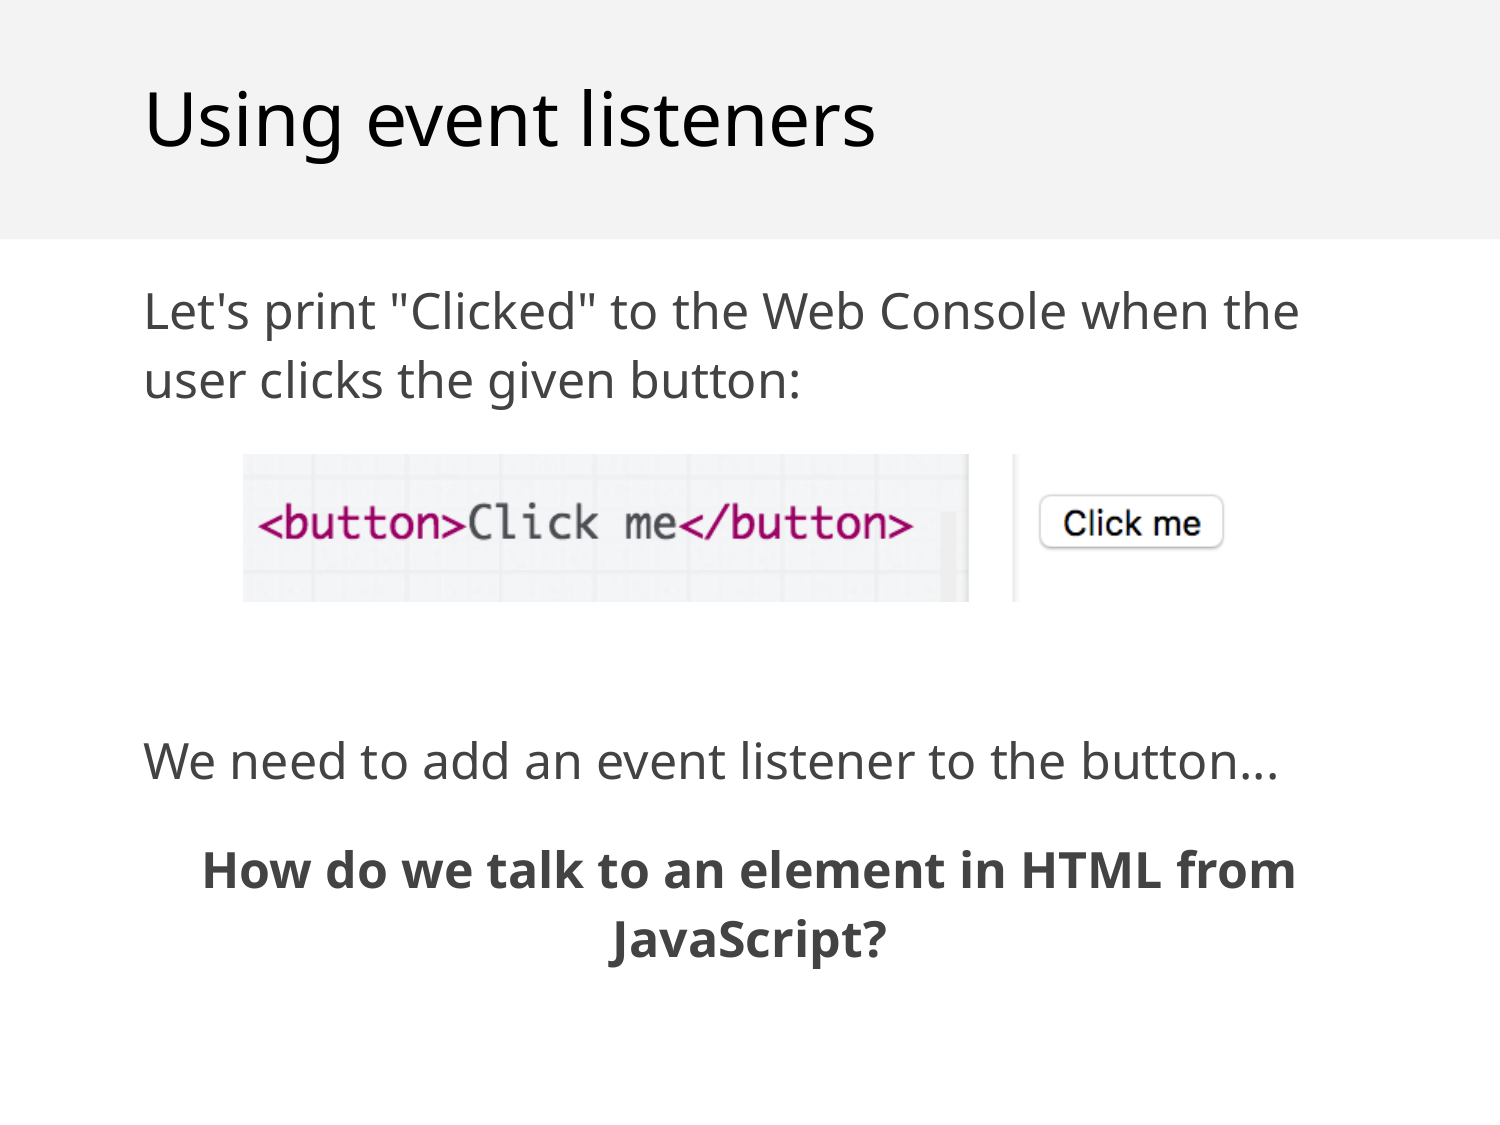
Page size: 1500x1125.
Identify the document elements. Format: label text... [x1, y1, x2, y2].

text_box Using event listeners [128, 56, 1372, 183]
picture [243, 454, 1257, 602]
text_box Let's print "Clicked" to the Web Console when the user clicks the given button: [128, 255, 1372, 382]
text_box We need to add an event listener to the button... How do we talk to an element in HTML from JavaScript? [128, 705, 1372, 832]
